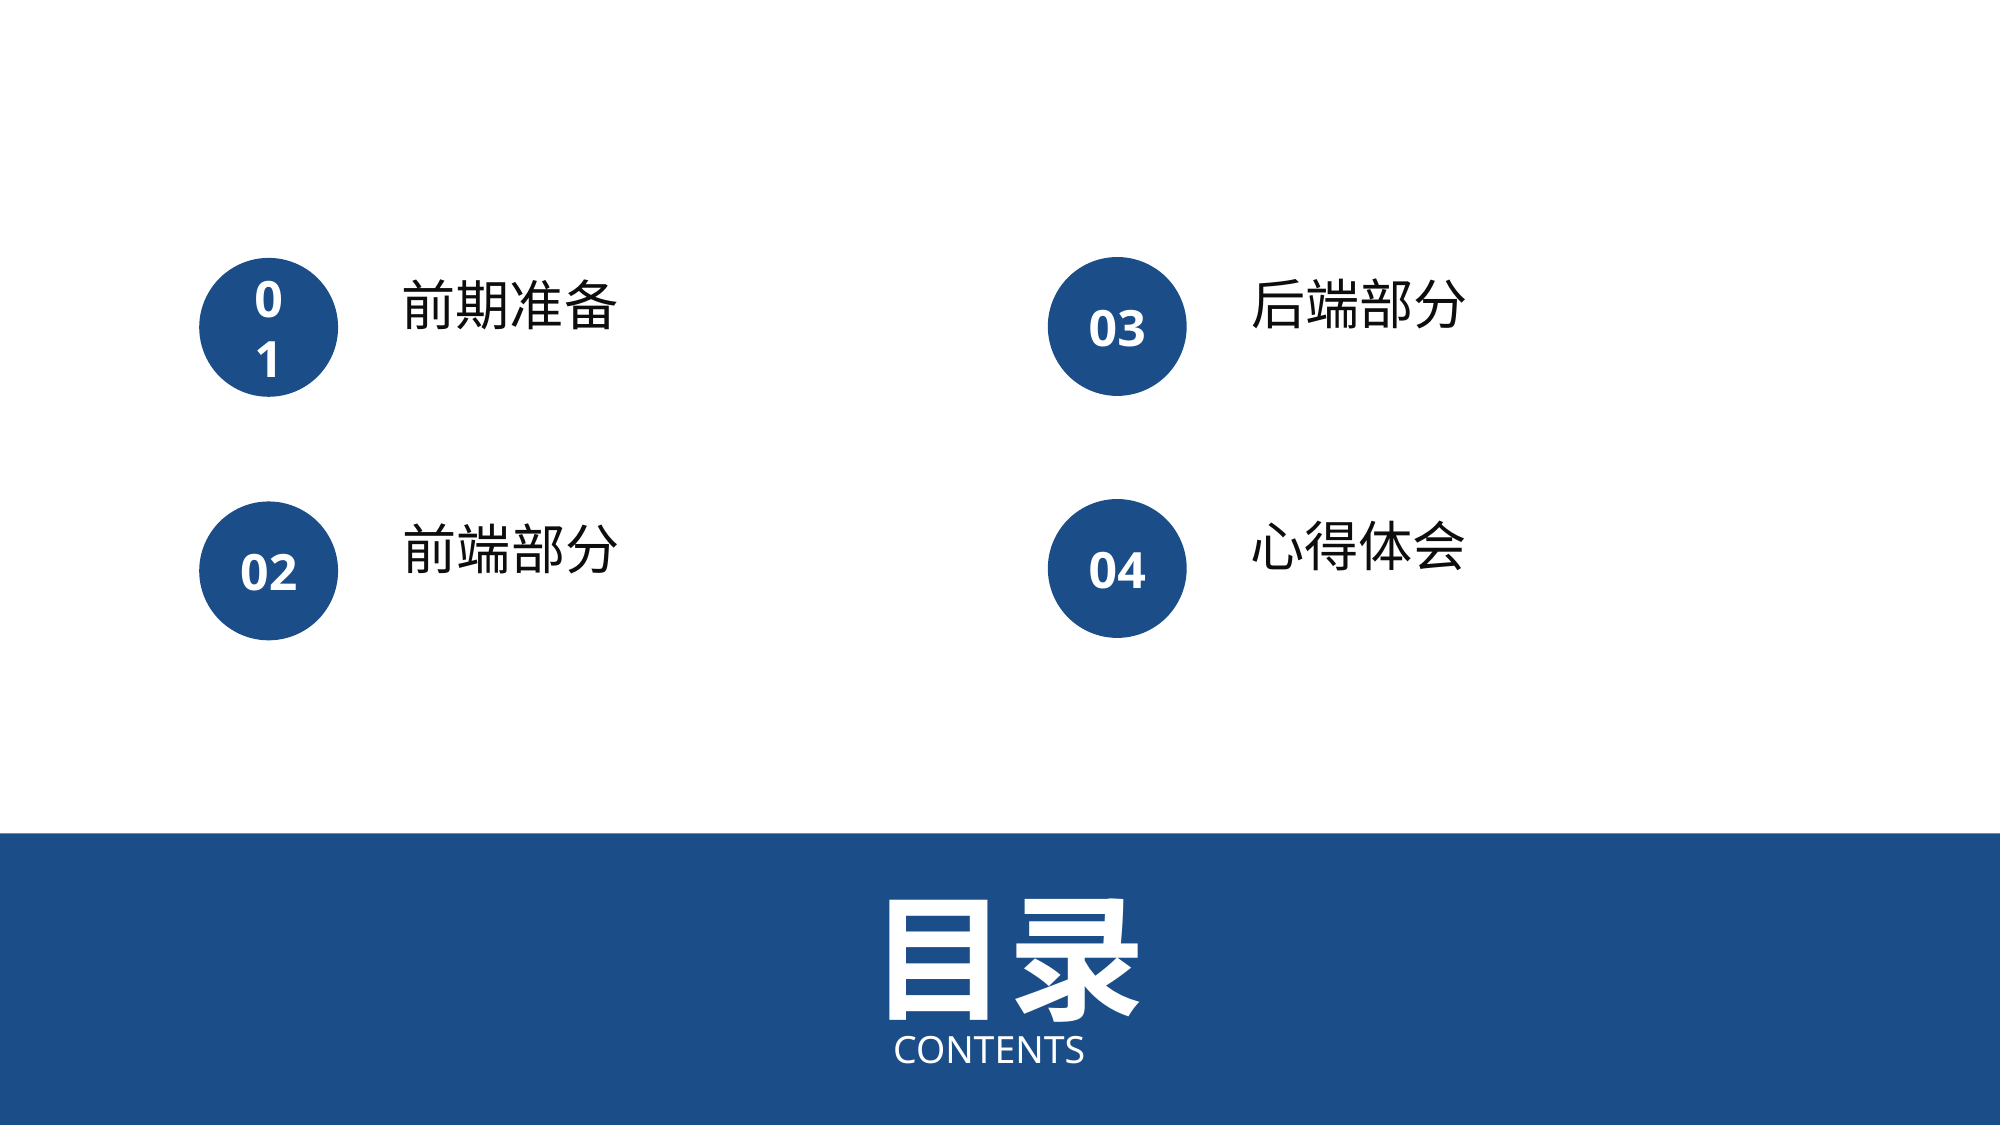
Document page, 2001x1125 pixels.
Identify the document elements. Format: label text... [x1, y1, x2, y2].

text_box 04 [1046, 497, 1188, 639]
text_box 0 1 [198, 256, 340, 398]
text_box [0, 832, 2000, 1125]
text_box 心得体会 [1235, 505, 1482, 585]
text_box 前端部分 [387, 507, 635, 588]
text_box 目录 [855, 864, 1164, 1045]
text_box 前期准备 [386, 264, 634, 344]
text_box CONTENTS [878, 1018, 1143, 1094]
text_box 后端部分 [1236, 263, 1484, 343]
text_box 02 [198, 500, 340, 642]
text_box 03 [1046, 255, 1188, 397]
